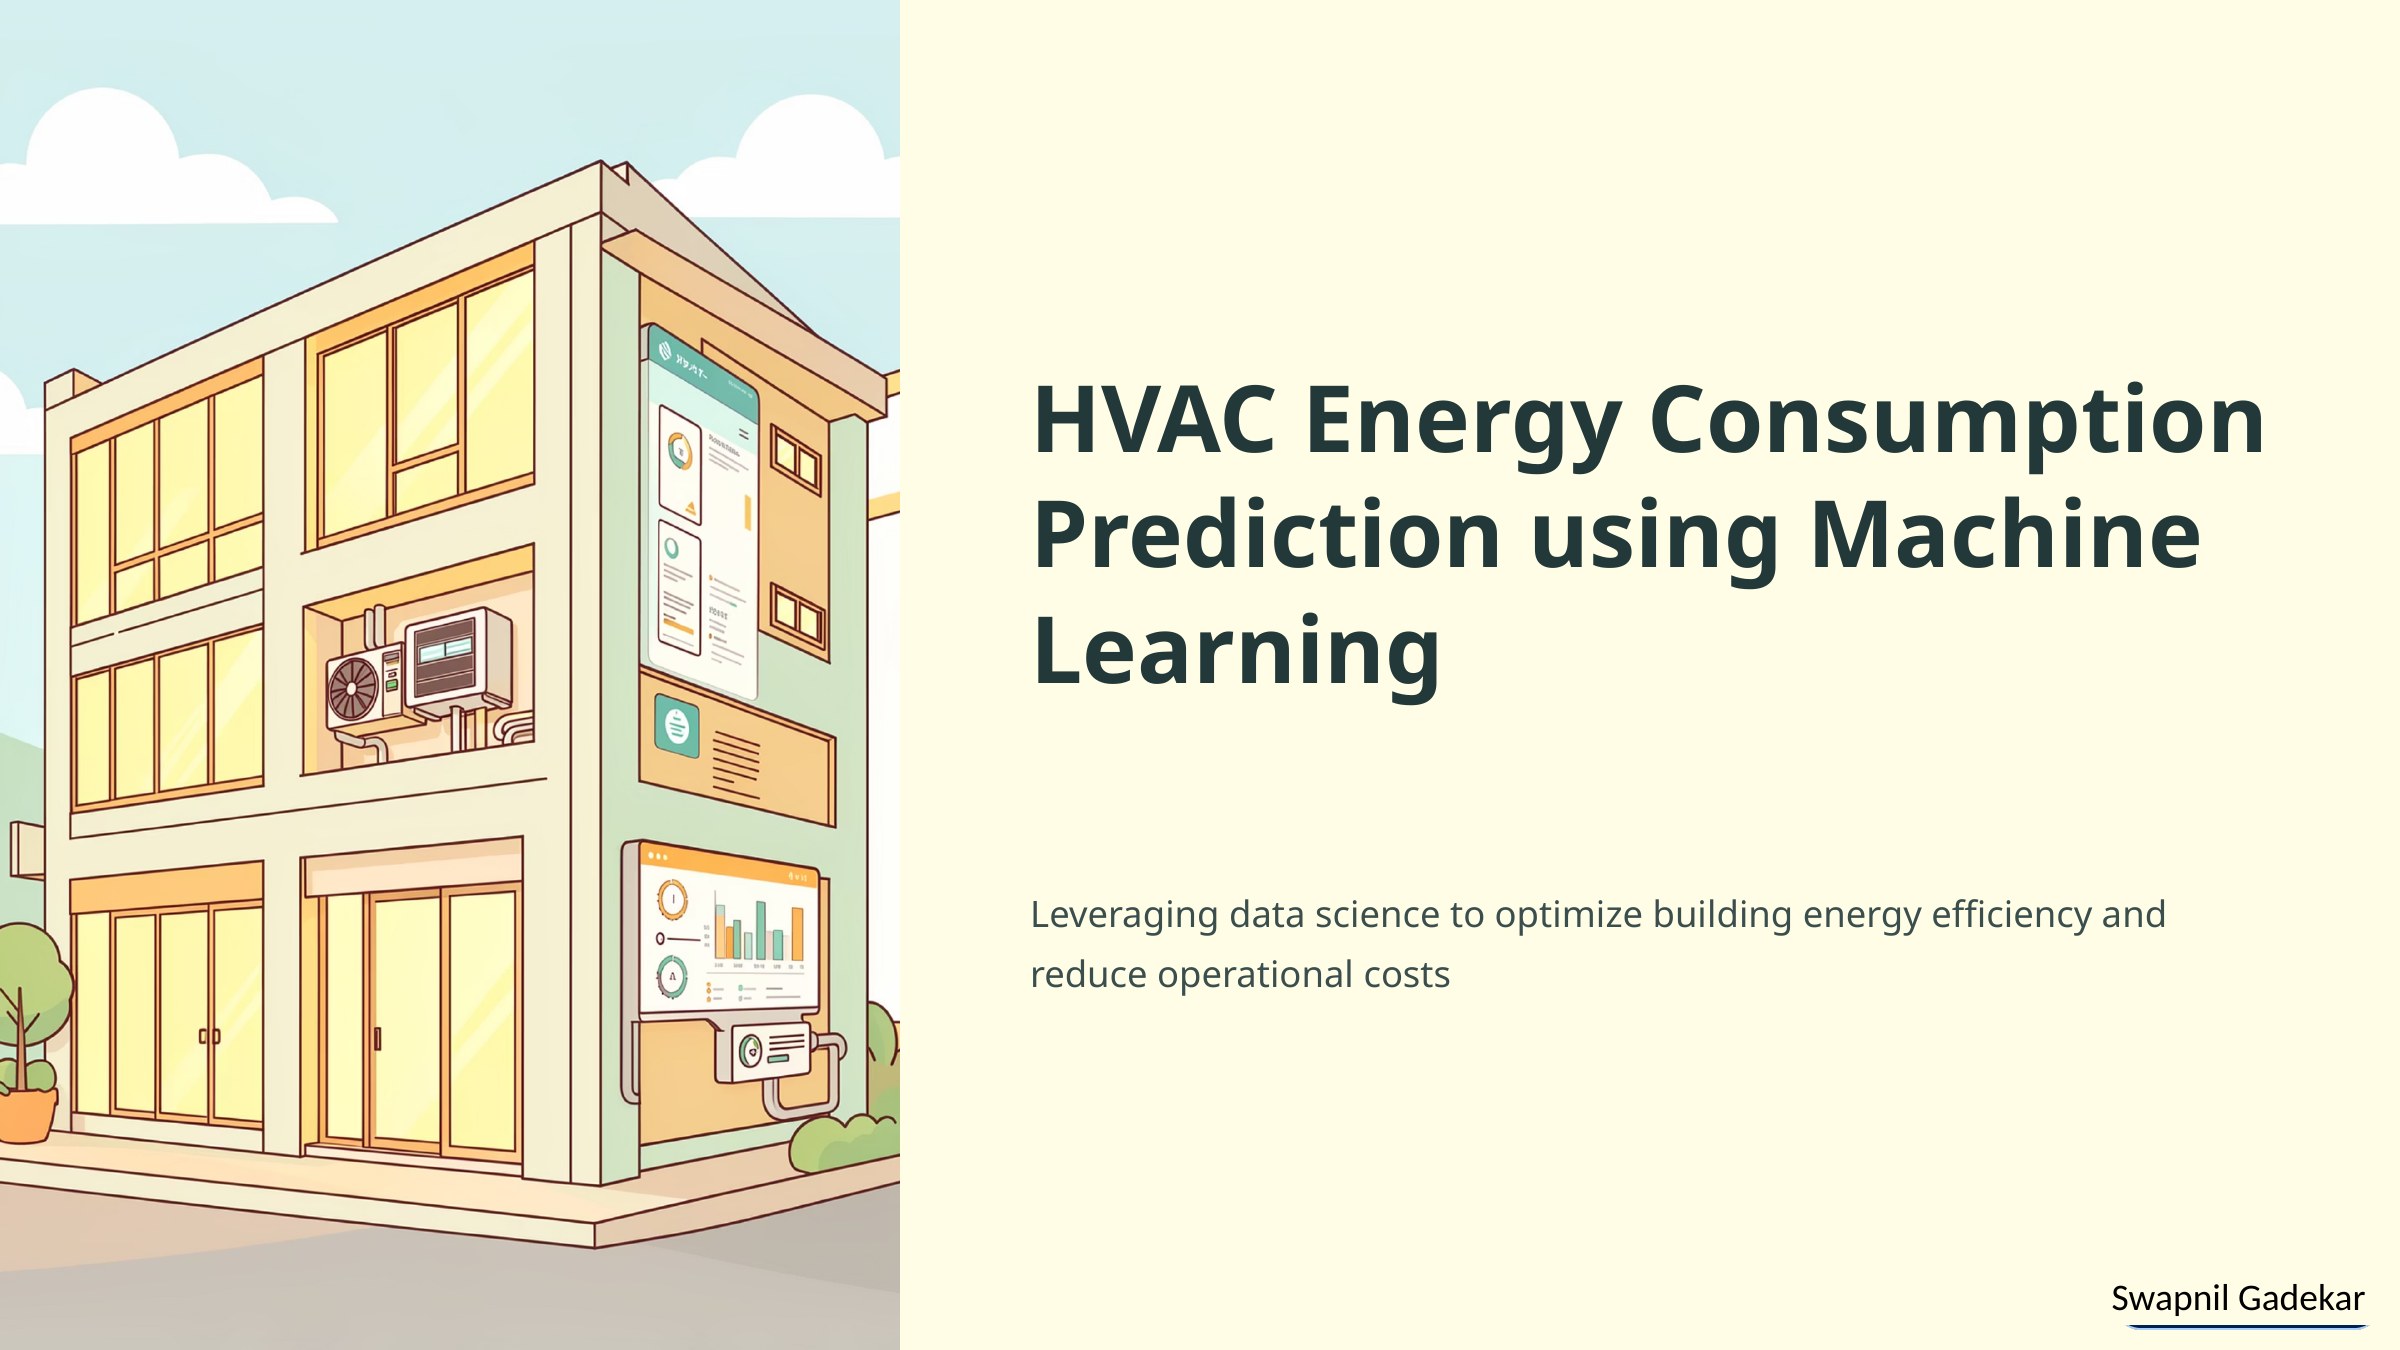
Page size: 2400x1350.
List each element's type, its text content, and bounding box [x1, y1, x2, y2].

picture [2106, 1271, 2389, 1339]
picture [0, 0, 900, 1350]
text_box Leveraging data science to optimize building energy efficiency and reduce operational costs [1030, 875, 2270, 995]
text_box HVAC Energy Consumption Prediction using Machine Learning [1030, 355, 2270, 821]
text_box Swapnil Gadekar [2096, 1265, 2381, 1325]
